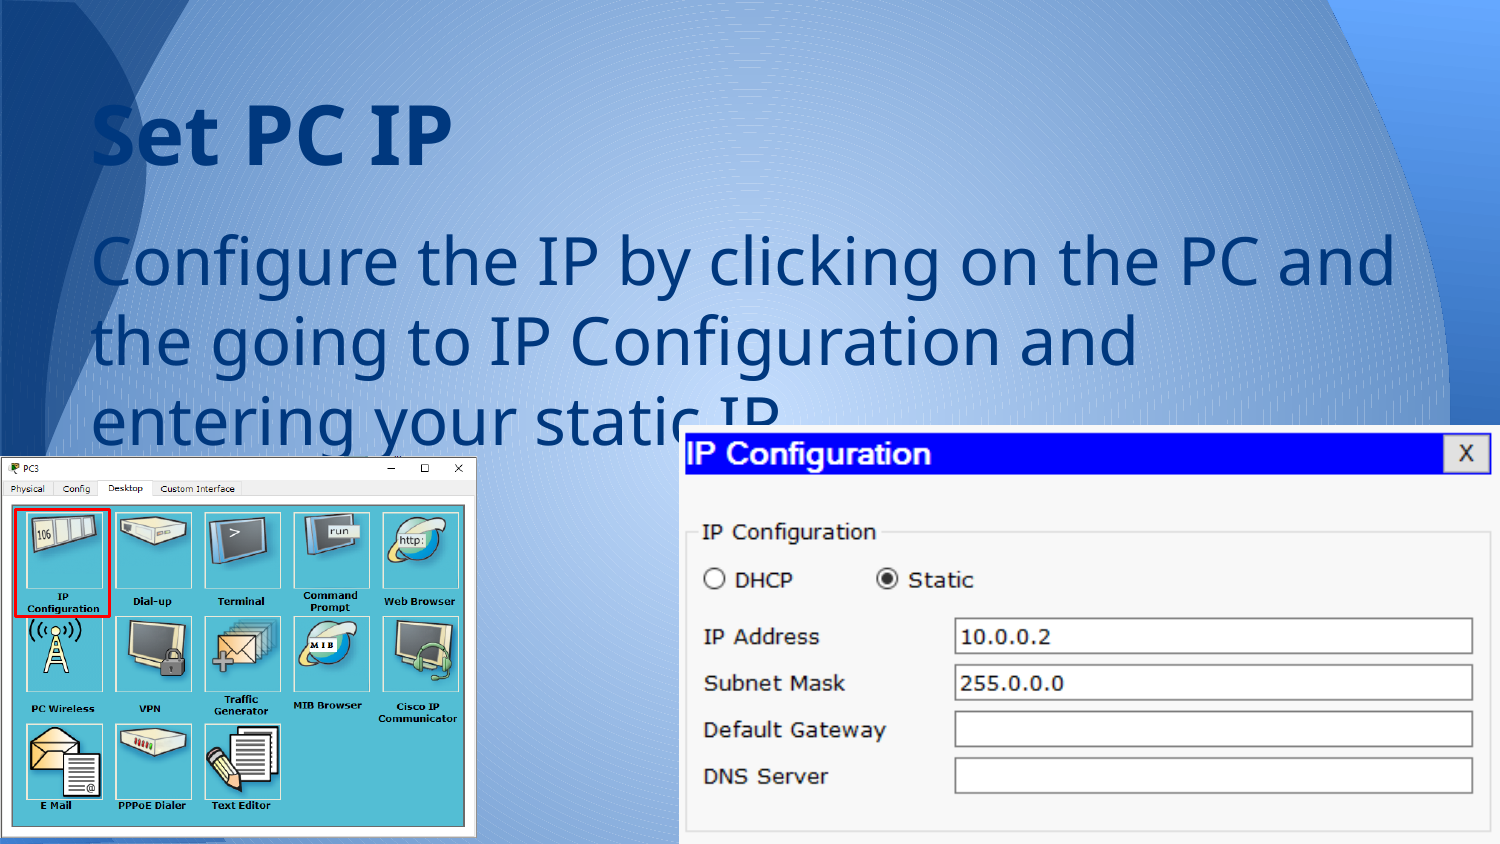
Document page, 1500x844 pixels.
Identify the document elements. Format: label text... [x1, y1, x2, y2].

list Configure the IP by clicking on the PC and the going to IP Configuration and entering your static IP [75, 204, 1425, 800]
picture [0, 455, 477, 838]
title Set PC IP [75, 33, 1425, 197]
picture [679, 424, 1500, 844]
